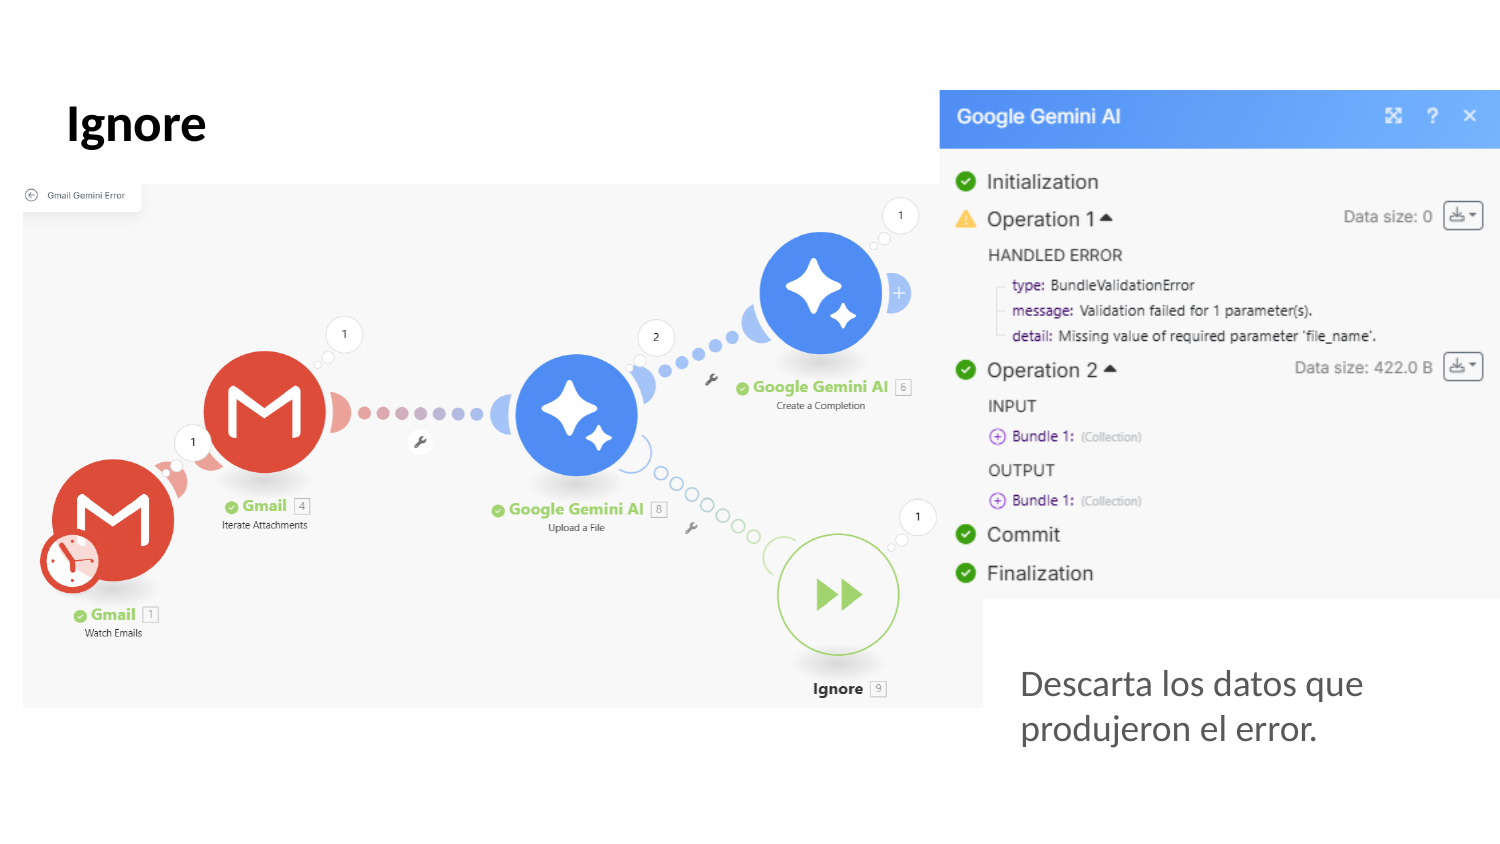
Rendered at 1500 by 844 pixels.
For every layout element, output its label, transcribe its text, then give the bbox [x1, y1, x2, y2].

text_box Descarta los datos que produjeron el error. [1005, 643, 1435, 764]
title Ignore [51, 72, 1449, 167]
picture [23, 90, 1500, 709]
